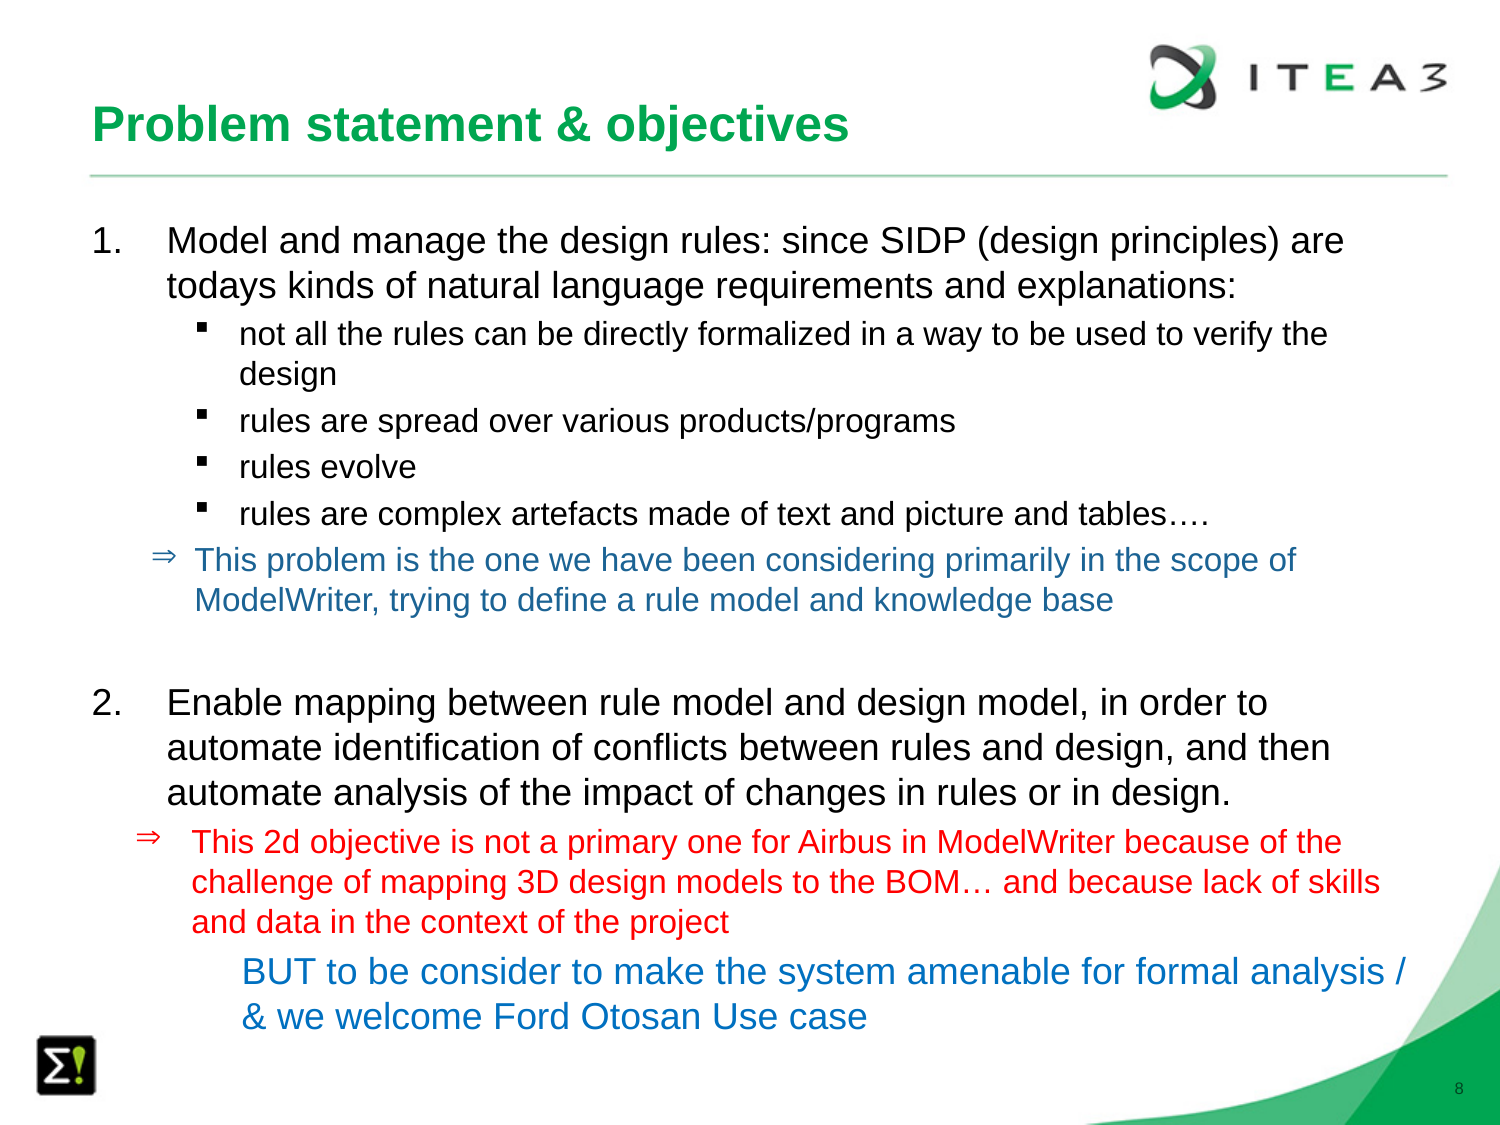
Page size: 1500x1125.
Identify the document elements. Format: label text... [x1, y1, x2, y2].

list Model and manage the design rules: since SIDP (design principles) are todays kinds of natural language requirements and explanations: not all the rules can be directly formalized in a way to be used to verify the design rules are spread over various products/programs rules evolve rules are complex artefacts made of text and picture and tables…. This problem is the one we have been considering primarily in the scope of ModelWriter, trying to define a rule model and knowledge base Enable mapping between rule model and design model, in order to automate identification of conflicts between rules and design, and then automate analysis of the impact of changes in rules or in design. This 2d objective is not a primary one for Airbus in ModelWriter because of the challenge of mapping 3D design models to the BOM… and because lack of skills and data in the context of the project BUT to be consider to make the system amenable for formal analysis / & we welcome Ford Otosan Use case [76, 208, 1447, 1035]
title Problem statement & objectives [76, 23, 1099, 160]
picture [0, 0, 1500, 1125]
